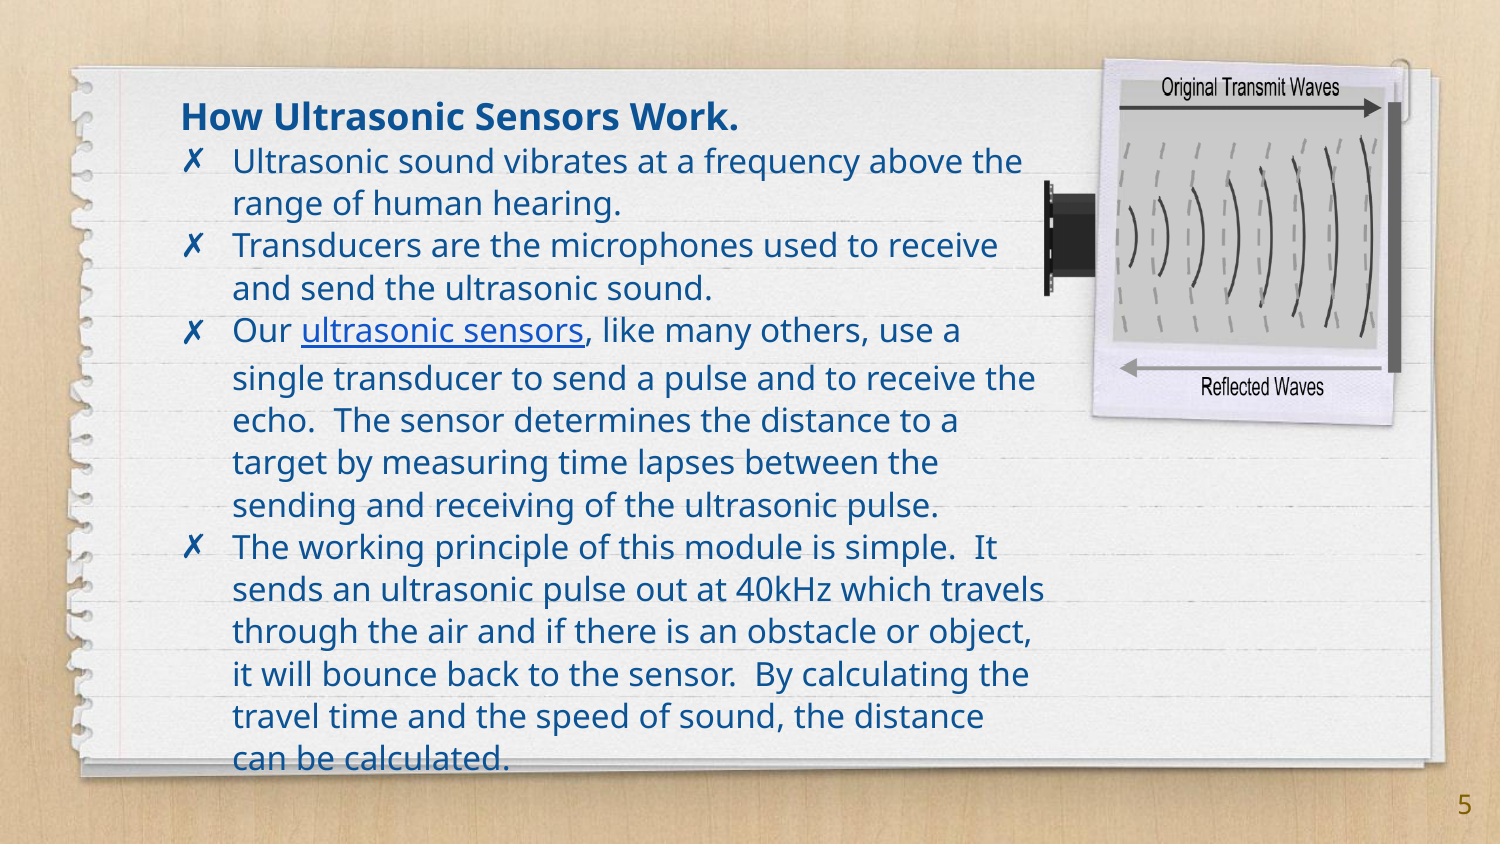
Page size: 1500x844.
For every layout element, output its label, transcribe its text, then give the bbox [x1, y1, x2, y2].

list How Ultrasonic Sensors Work. Ultrasonic sound vibrates at a frequency above the range of human hearing. Transducers are the microphones used to receive and send the ultrasonic sound. Our ultrasonic sensors, like many others, use a single transducer to send a pulse and to receive the echo. The sensor determines the distance to a target by measuring time lapses between the sending and receiving of the ultrasonic pulse. The working principle of this module is simple. It sends an ultrasonic pulse out at 40kHz which travels through the air and if there is an obstacle or object, it will bounce back to the sensor. By calculating the travel time and the speed of sound, the distance can be calculated. [142, 75, 1066, 660]
picture [0, 0, 1500, 844]
slide_number 5 [1429, 767, 1500, 844]
